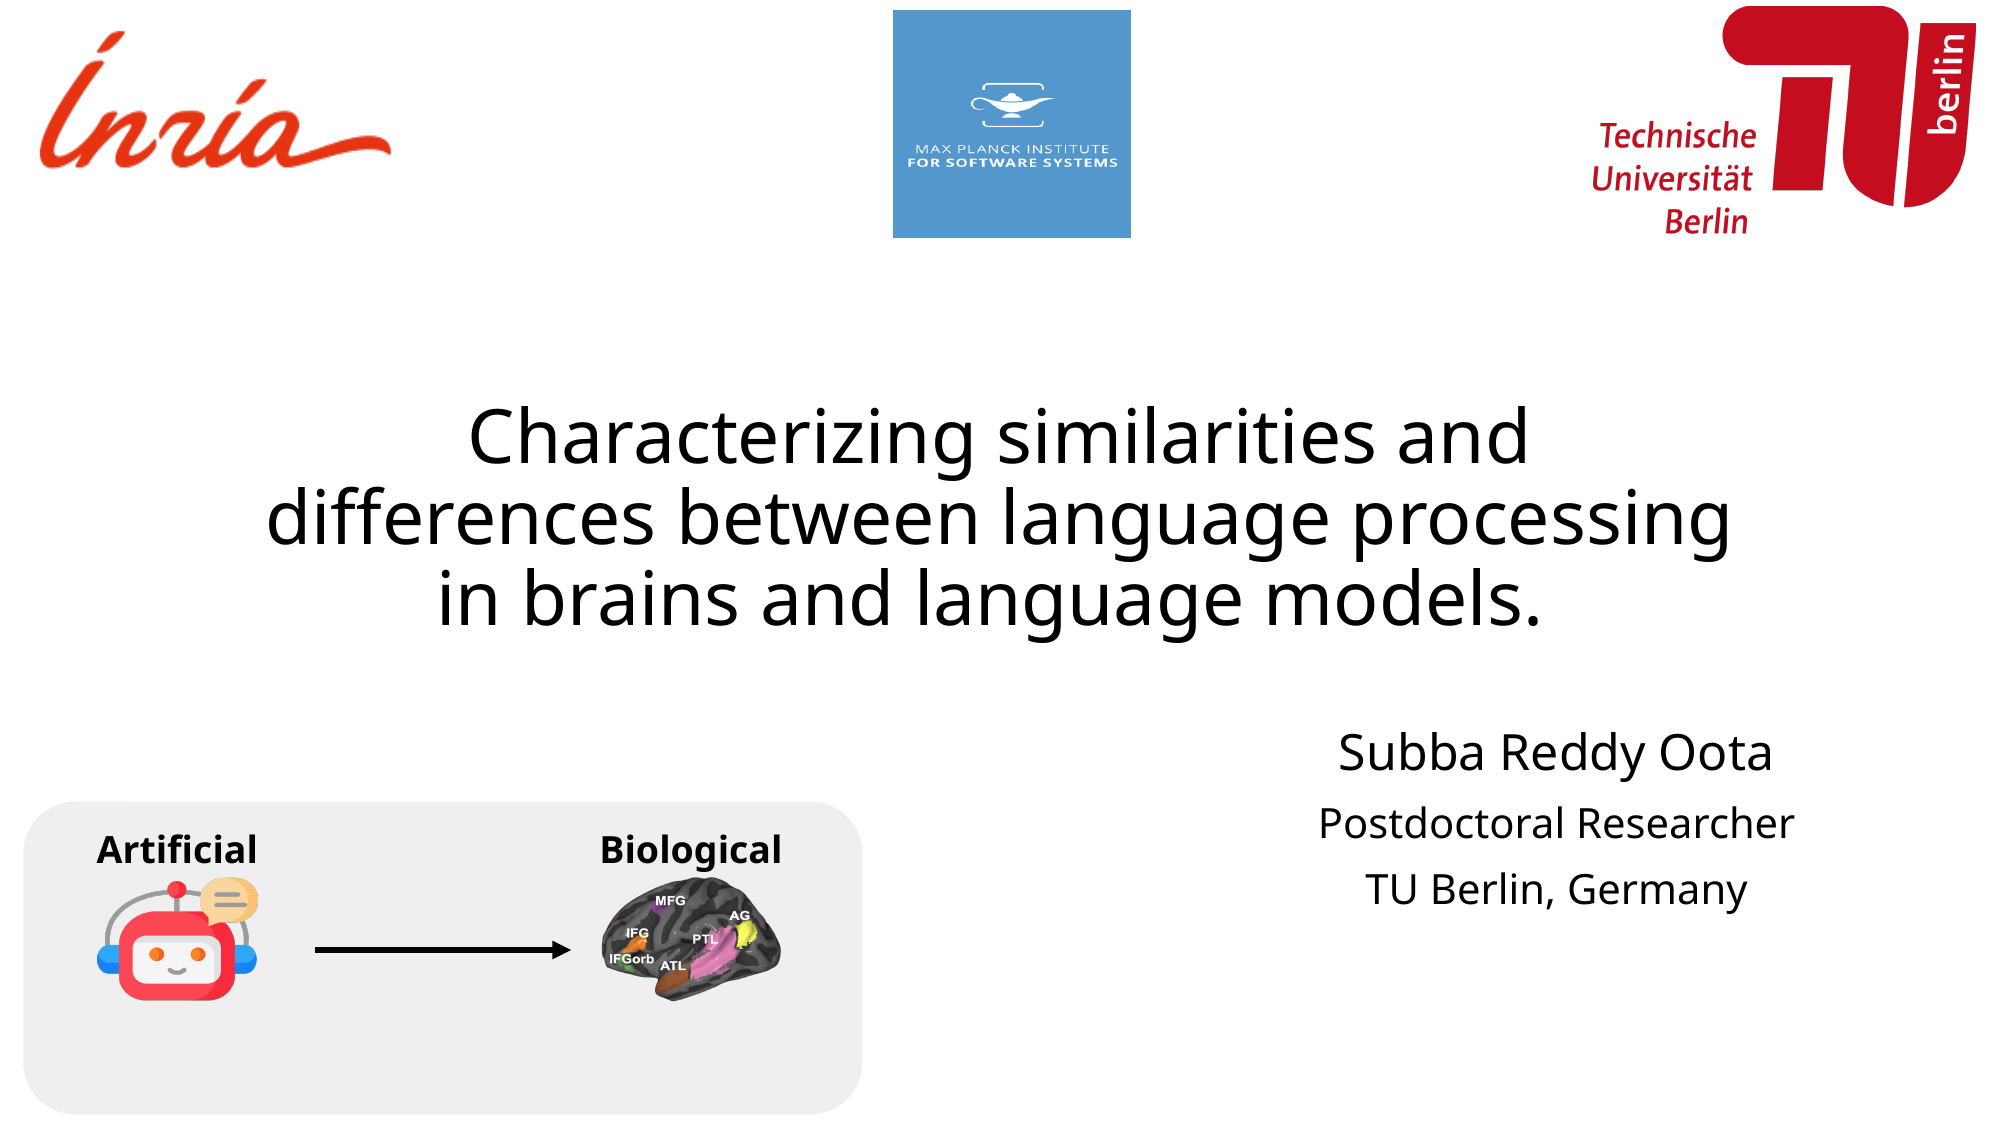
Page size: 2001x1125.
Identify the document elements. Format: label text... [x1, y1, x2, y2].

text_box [22, 801, 863, 1115]
subtitle Subba Reddy Oota Postdoctoral Researcher TU Berlin, Germany [1137, 720, 1976, 944]
title Characterizing similarities and differences between language processing in brains and language models. [249, 361, 1750, 649]
picture [1593, 6, 1977, 235]
picture [892, 10, 1131, 239]
picture [23, 10, 407, 235]
